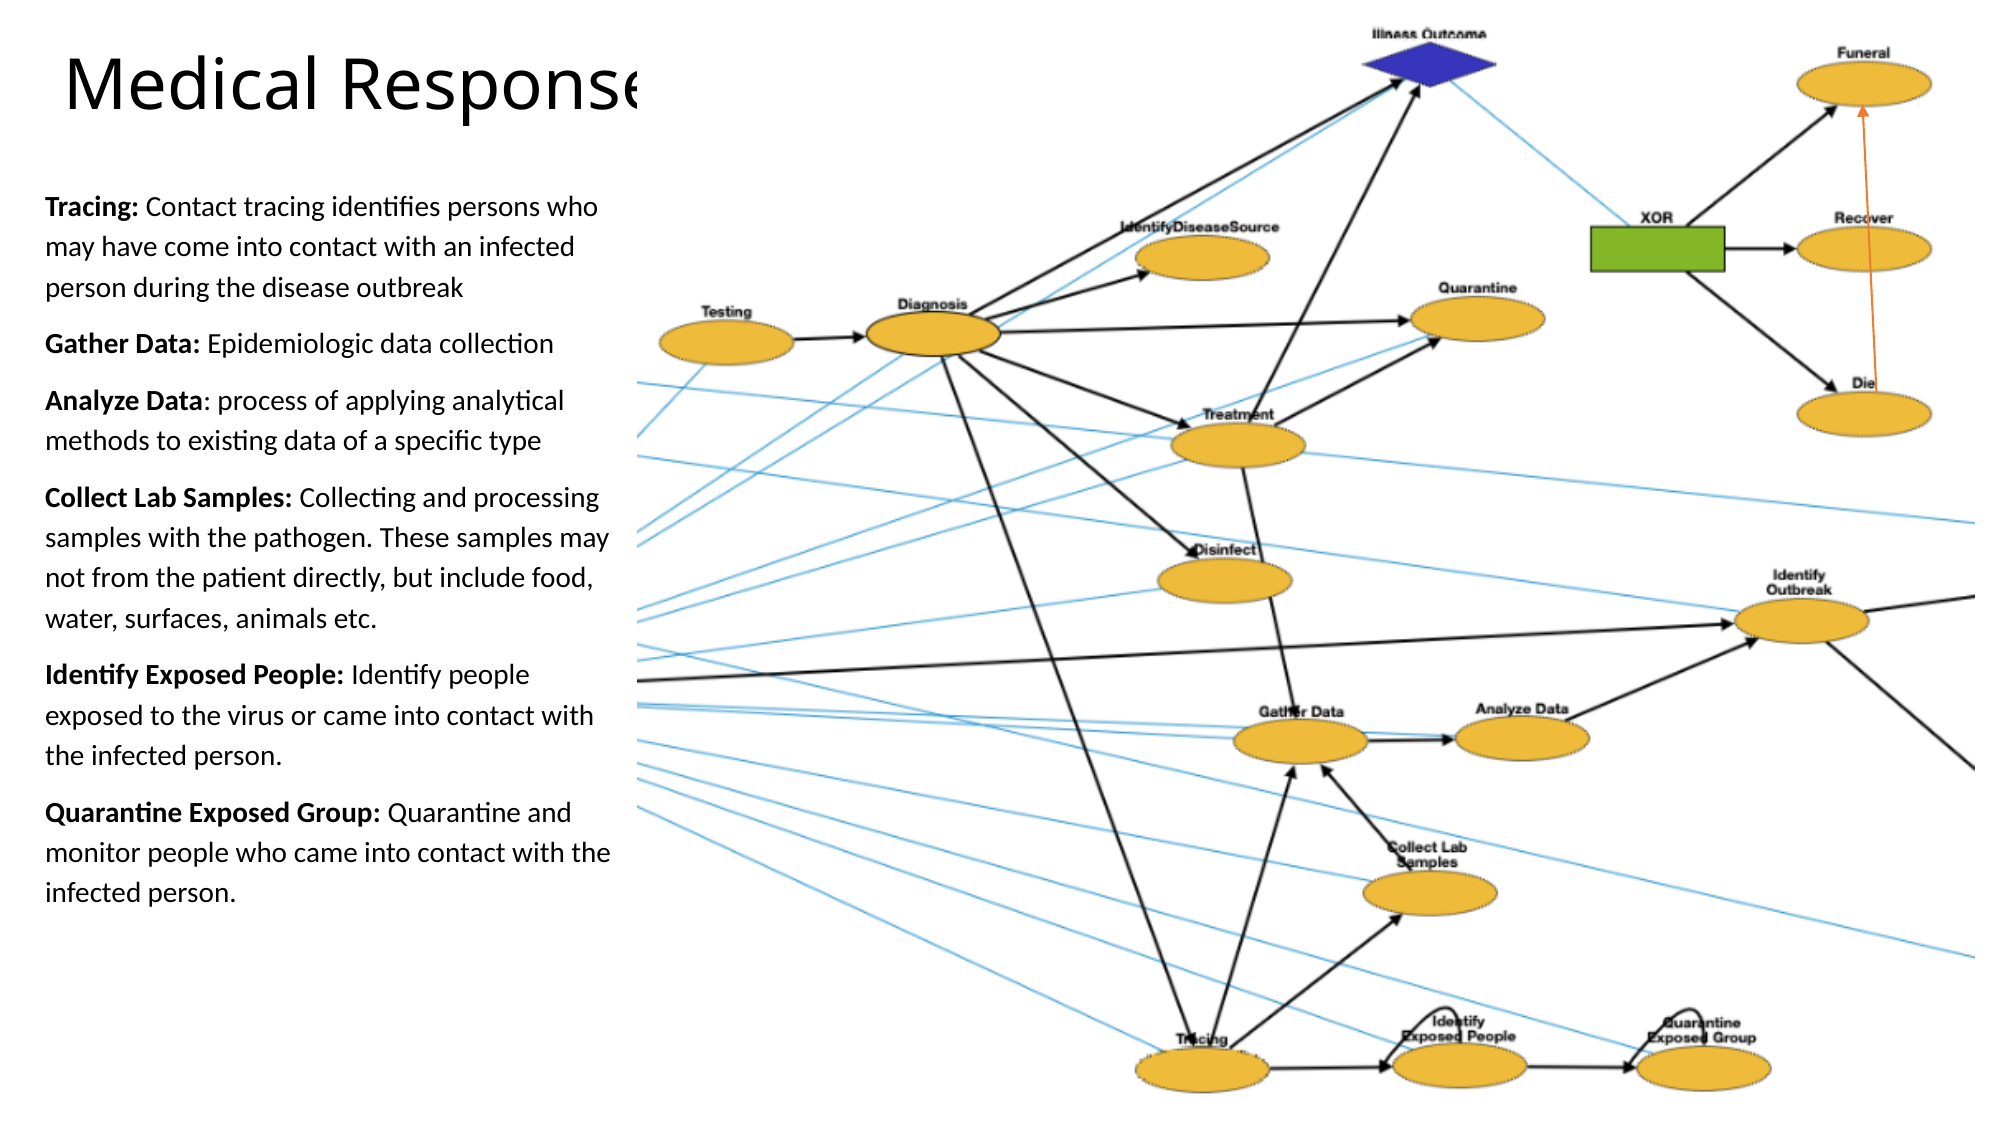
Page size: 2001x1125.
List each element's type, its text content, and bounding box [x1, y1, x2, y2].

picture [637, 0, 1975, 1125]
title Medical Response (cont.) [43, 18, 637, 144]
text_box Tracing: Contact tracing identifies persons who may have come into contact with an infected person during the disease outbreak Gather Data: Epidemiologic data collection Analyze Data: process of applying analytical methods to existing data of a specific type Collect Lab Samples: Collecting and processing samples with the pathogen. These samples may not from the patient directly, but include food, water, surfaces, animals etc. Identify Exposed People: Identify people exposed to the virus or came into contact with the infected person. Quarantine Exposed Group: Quarantine and monitor people who came into contact with the infected person. [24, 162, 637, 929]
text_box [1862, 104, 1877, 394]
